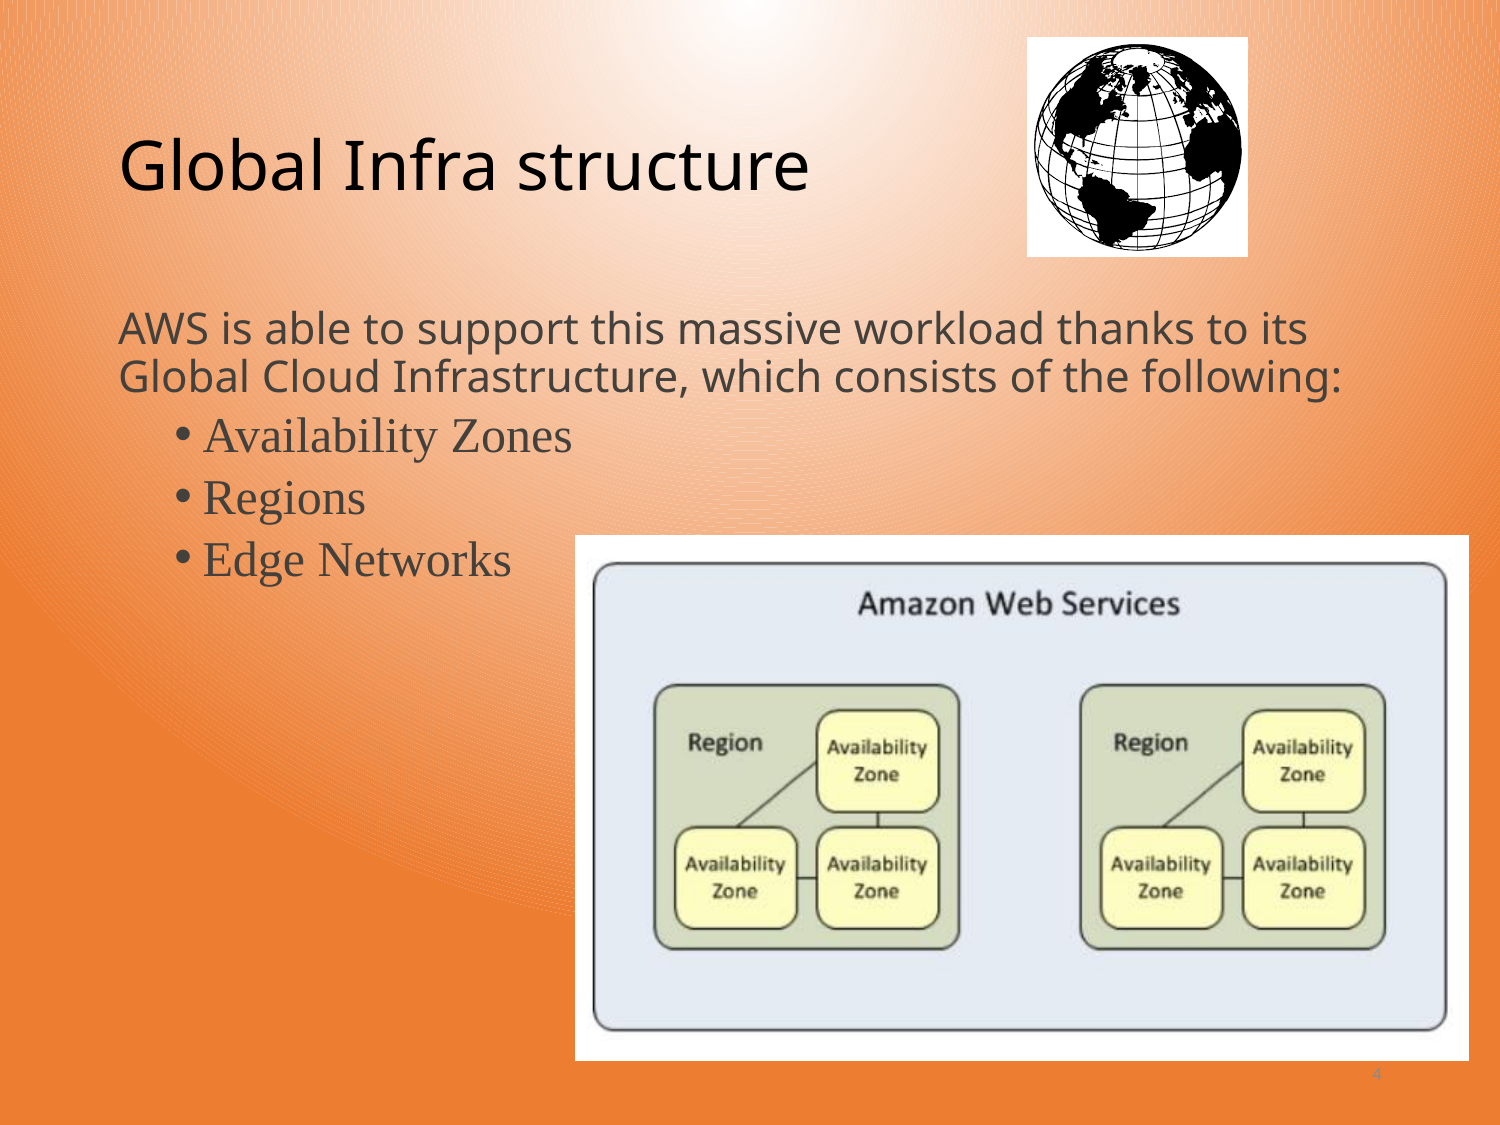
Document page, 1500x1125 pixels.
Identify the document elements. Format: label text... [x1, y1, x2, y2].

list AWS is able to support this massive workload thanks to its Global Cloud Infrastructure, which consists of the following: Availability Zones Regions Edge Networks [103, 299, 1397, 1014]
slide_number 4 [1059, 1061, 1397, 1103]
picture [1027, 37, 1248, 257]
title Global Infra structure [103, 59, 1397, 278]
picture [574, 535, 1469, 1061]
